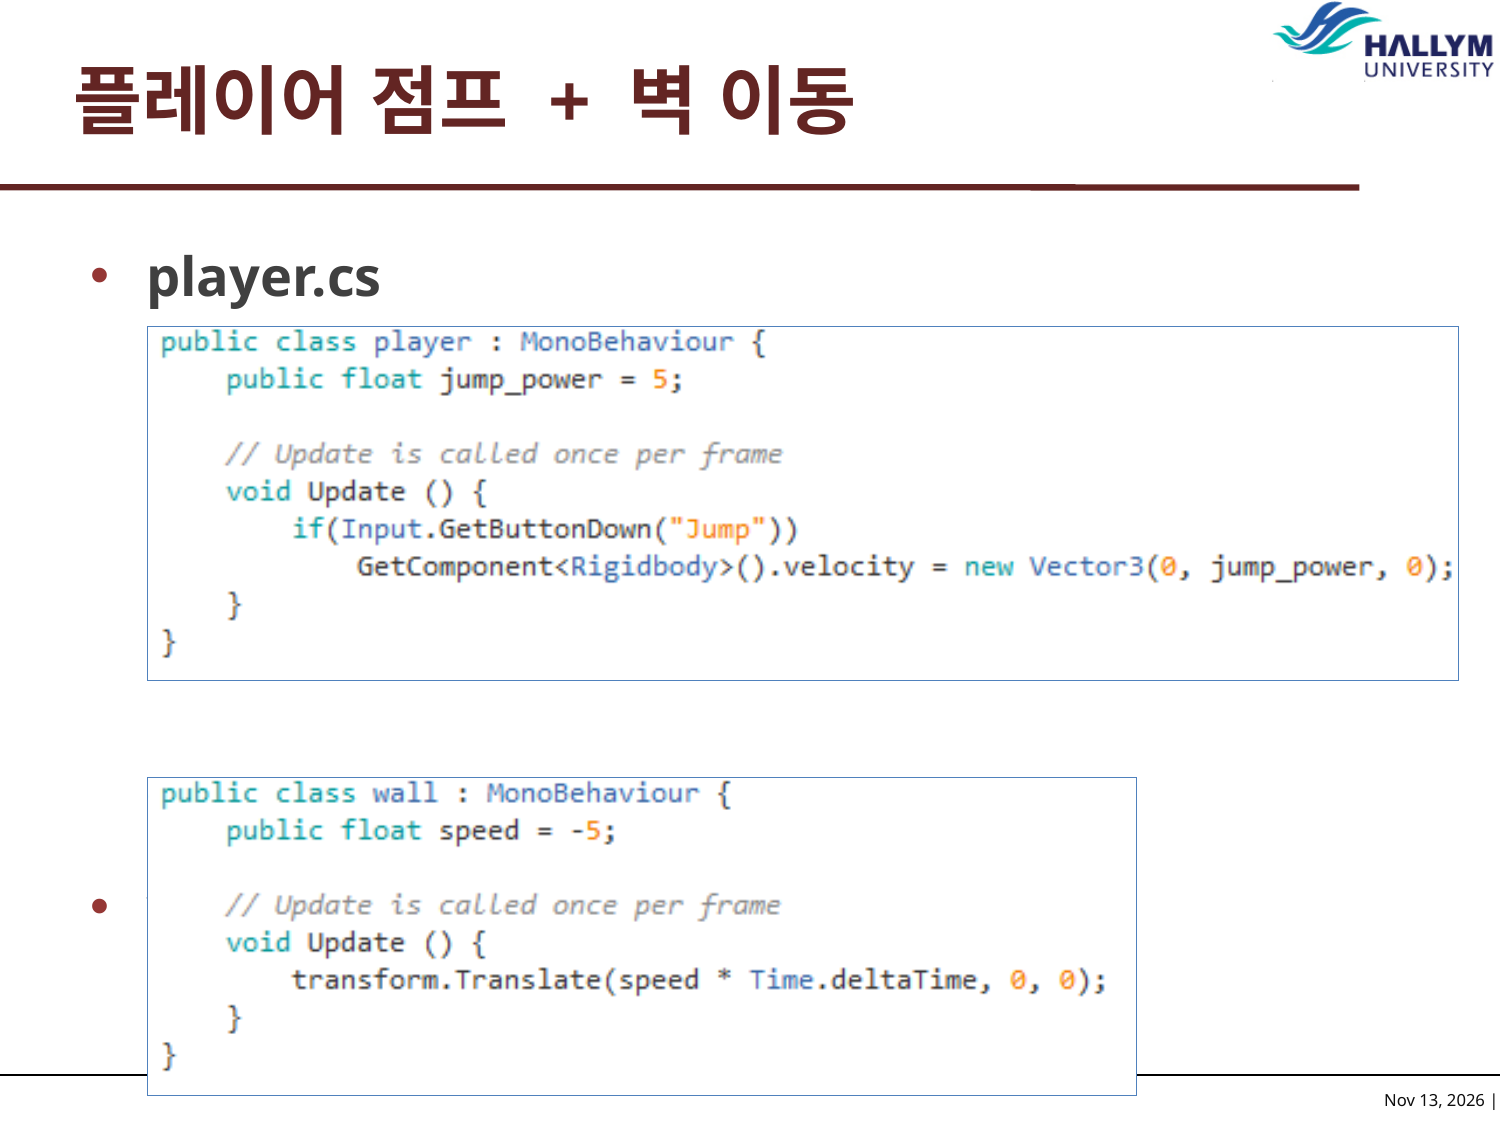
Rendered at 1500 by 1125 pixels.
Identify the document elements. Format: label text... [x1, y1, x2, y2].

title 플레이어 점프 + 벽 이동 [44, 33, 1395, 164]
list player.cs wall.cs [75, 234, 1425, 1032]
picture [1269, 0, 1500, 82]
picture [147, 326, 1459, 681]
picture [147, 777, 1137, 1097]
